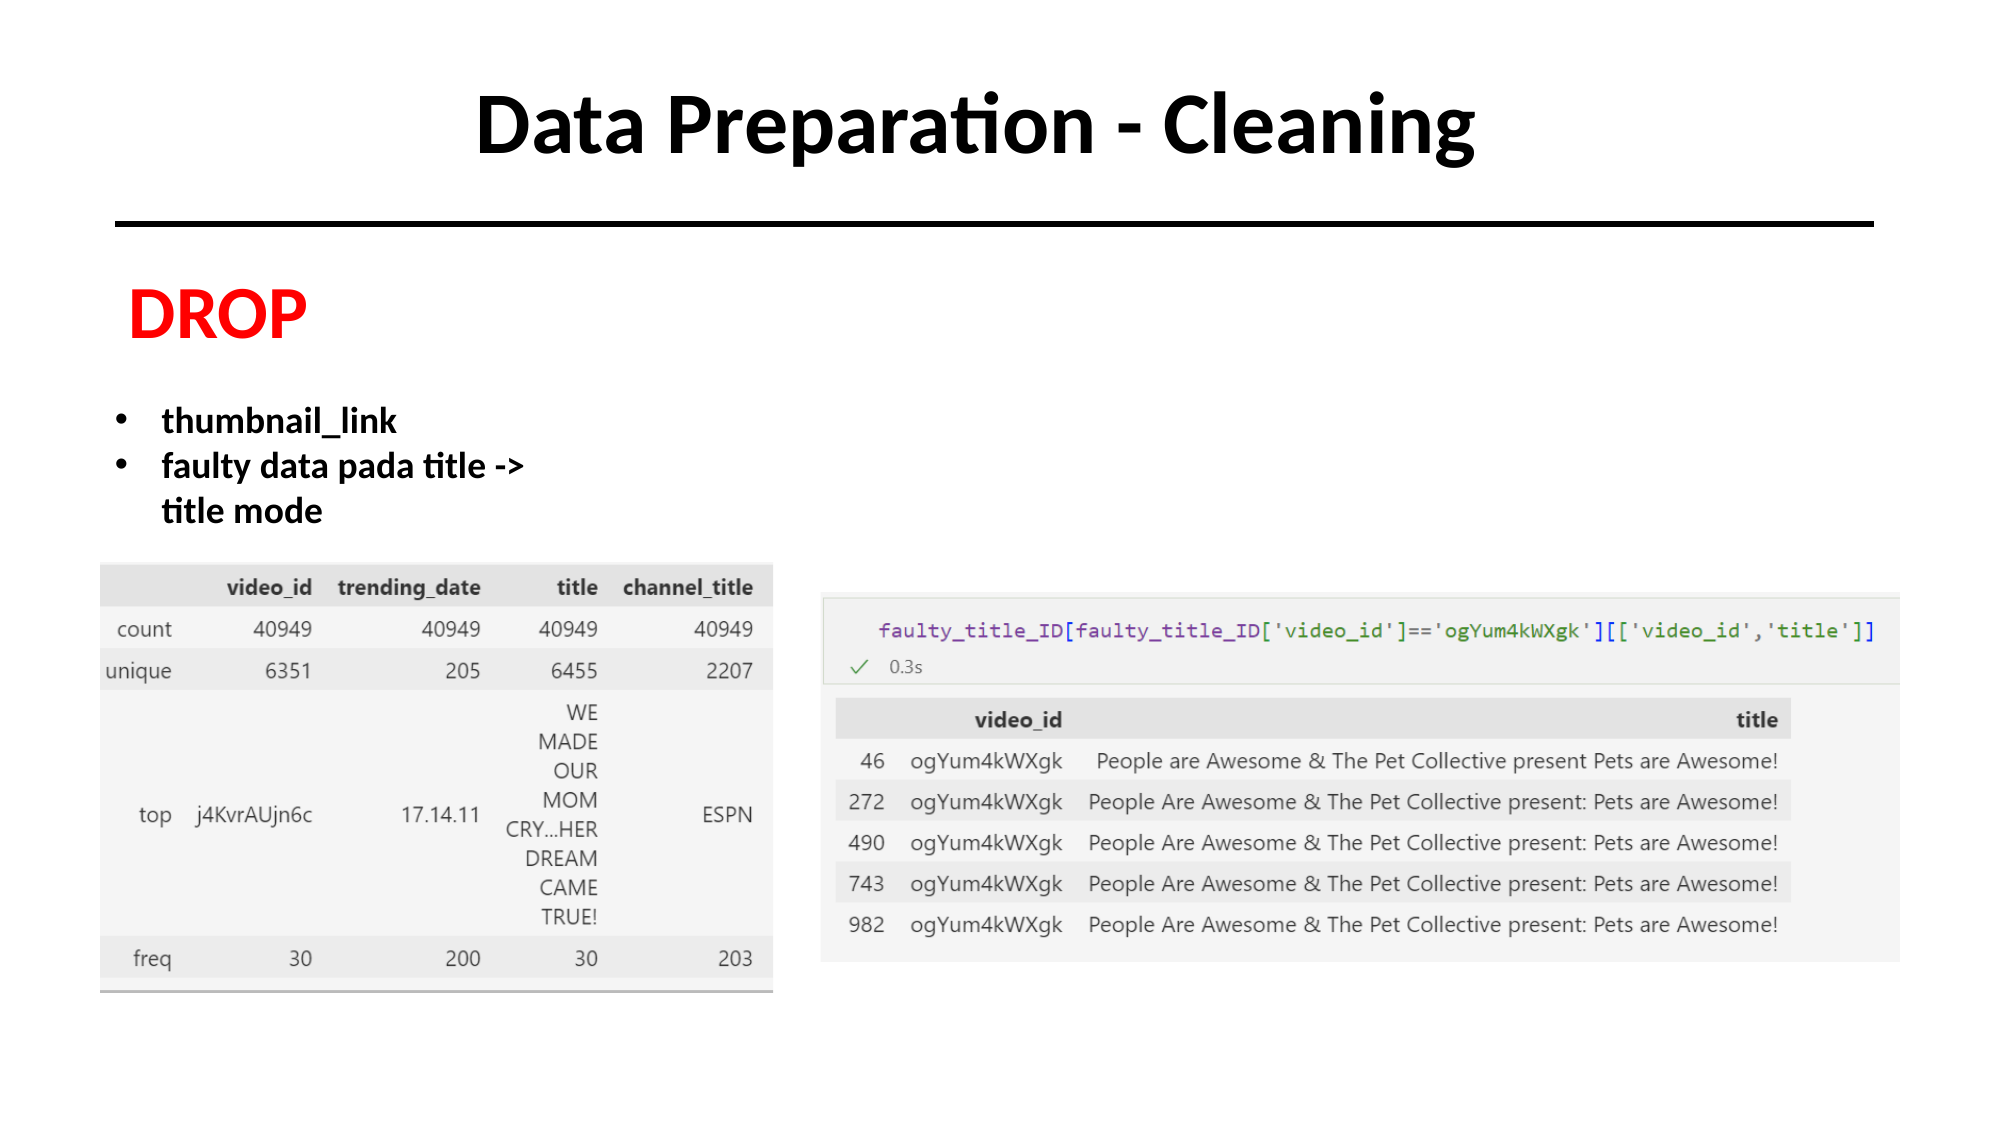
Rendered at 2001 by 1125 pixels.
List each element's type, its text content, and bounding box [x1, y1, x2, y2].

picture [820, 592, 1900, 962]
text_box DROP [114, 266, 895, 409]
text_box Data Preparation - Cleaning [114, 68, 1840, 287]
picture [99, 562, 774, 993]
text_box thumbnail_link faulty data pada title -> title mode [100, 388, 609, 538]
